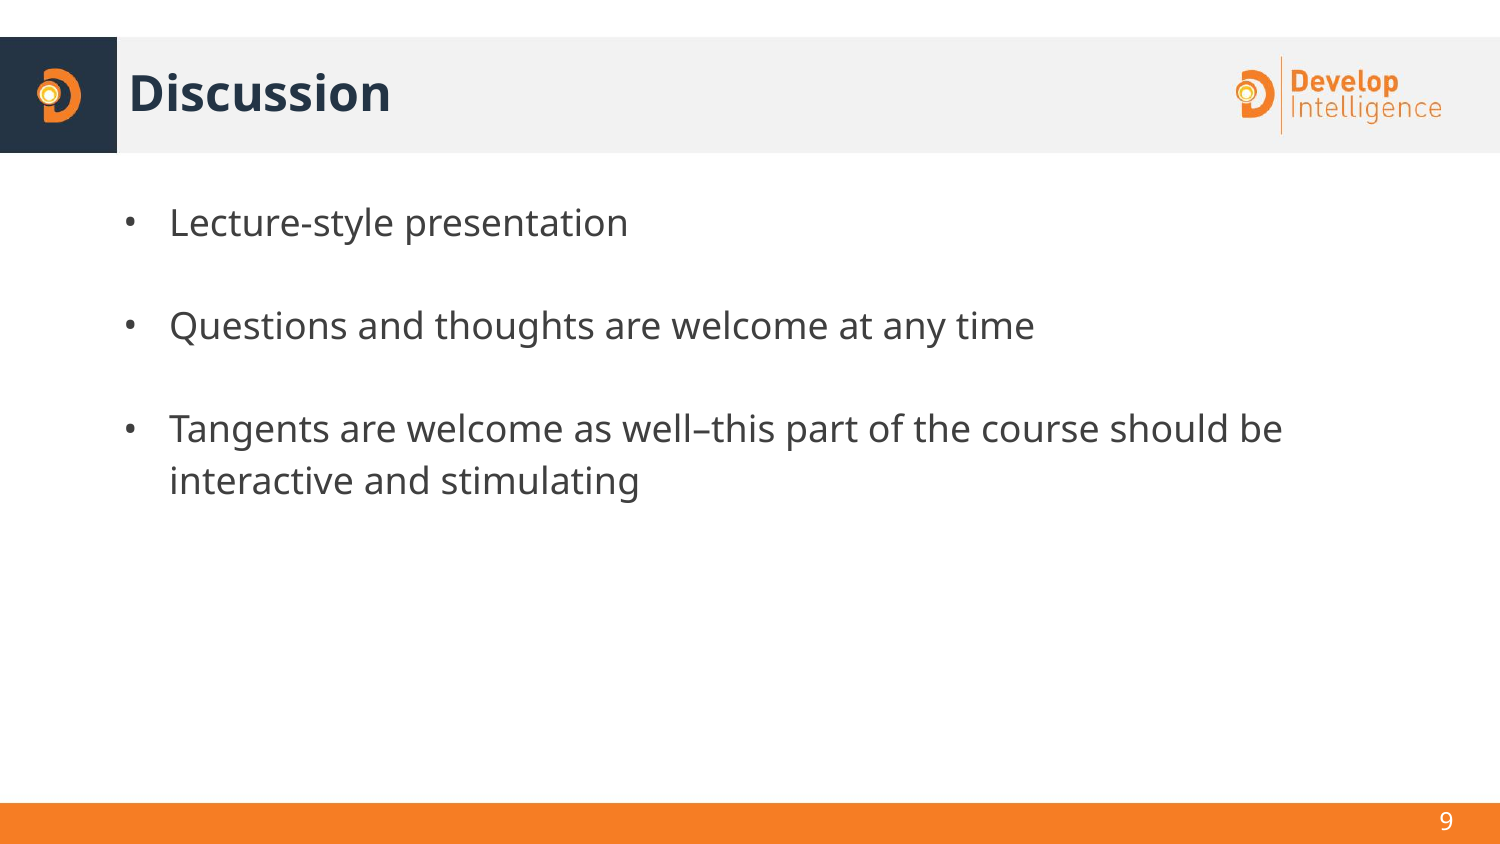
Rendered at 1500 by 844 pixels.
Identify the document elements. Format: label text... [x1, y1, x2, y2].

slide_number 9 [1395, 804, 1498, 841]
picture [0, 0, 1500, 844]
list Lecture-style presentation Questions and thoughts are welcome at any time Tangents are welcome as well–this part of the course should be interactive and stimulating [101, 186, 1396, 762]
title Discussion [117, 39, 1499, 152]
